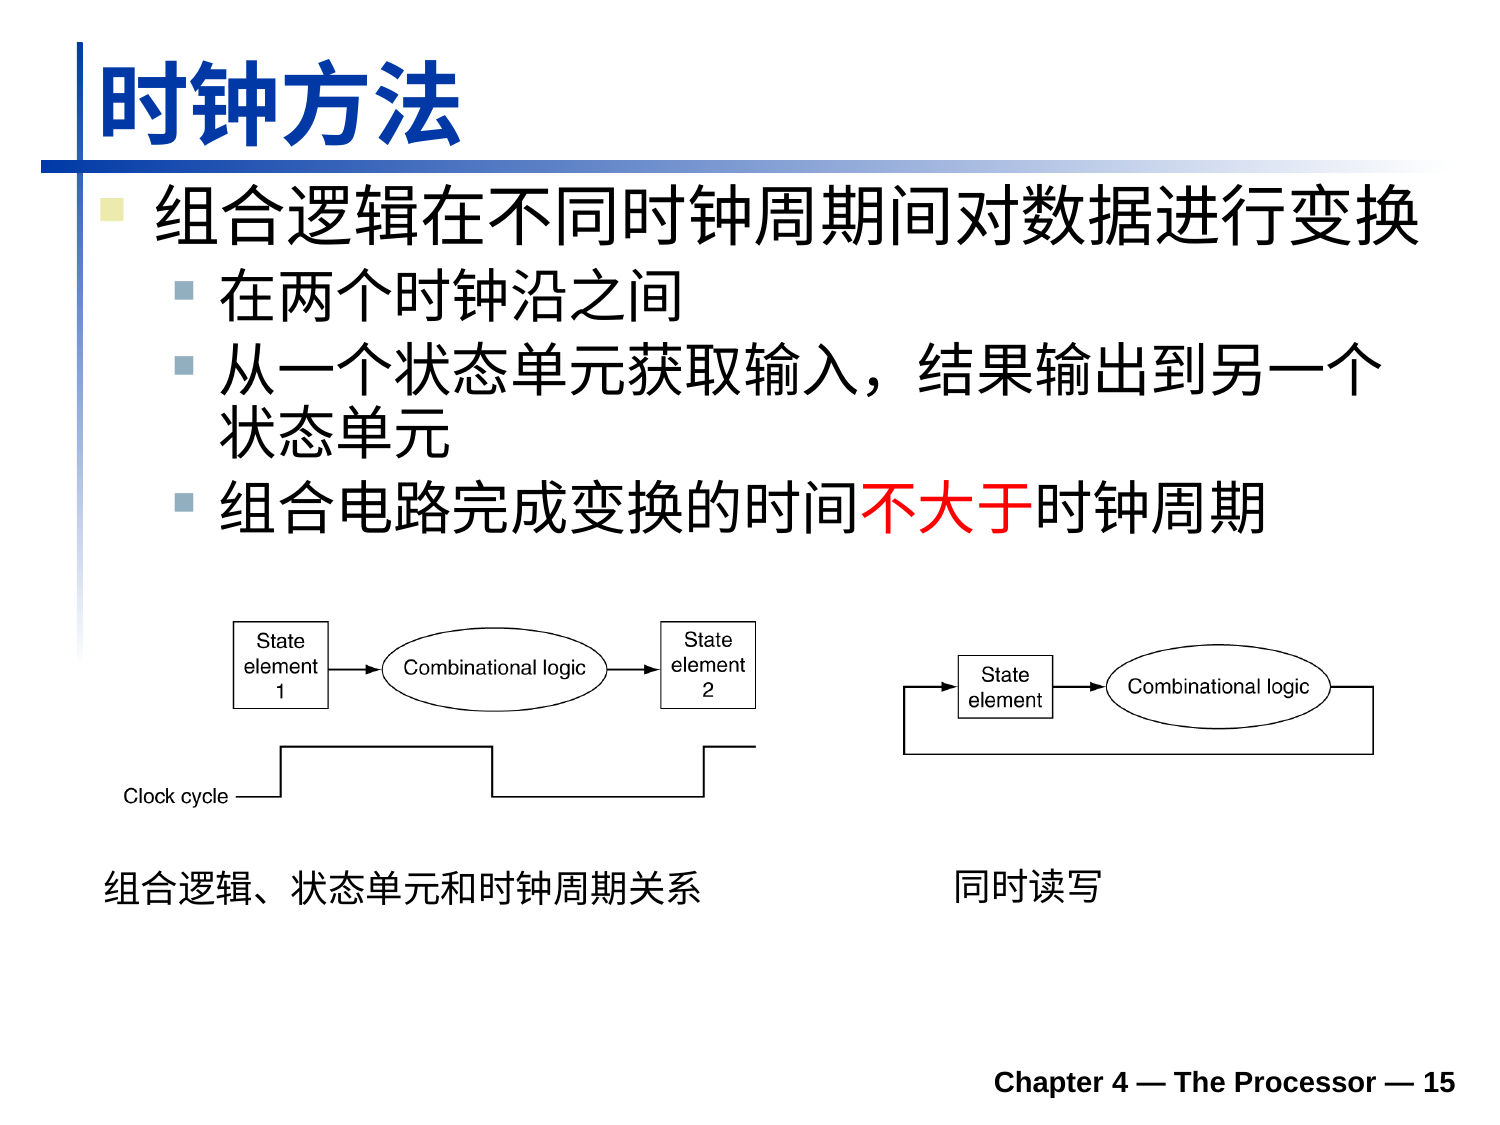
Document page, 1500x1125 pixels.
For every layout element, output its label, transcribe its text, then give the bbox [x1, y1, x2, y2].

list 组合逻辑在不同时钟周期间对数据进行变换 在两个时钟沿之间 从一个状态单元获取输入，结果输出到另一个状态单元 组合电路完成变换的时间不大于时钟周期 [82, 175, 1439, 642]
footer Chapter 4 — The Processor — 15 [277, 1046, 1471, 1106]
text_box 同时读写 [938, 855, 1394, 916]
picture [123, 620, 756, 808]
text_box [789, 859, 1457, 920]
picture [903, 644, 1374, 755]
text_box 组合逻辑、状态单元和时钟周期关系 [88, 857, 756, 918]
title 时钟方法 [82, 39, 1437, 164]
